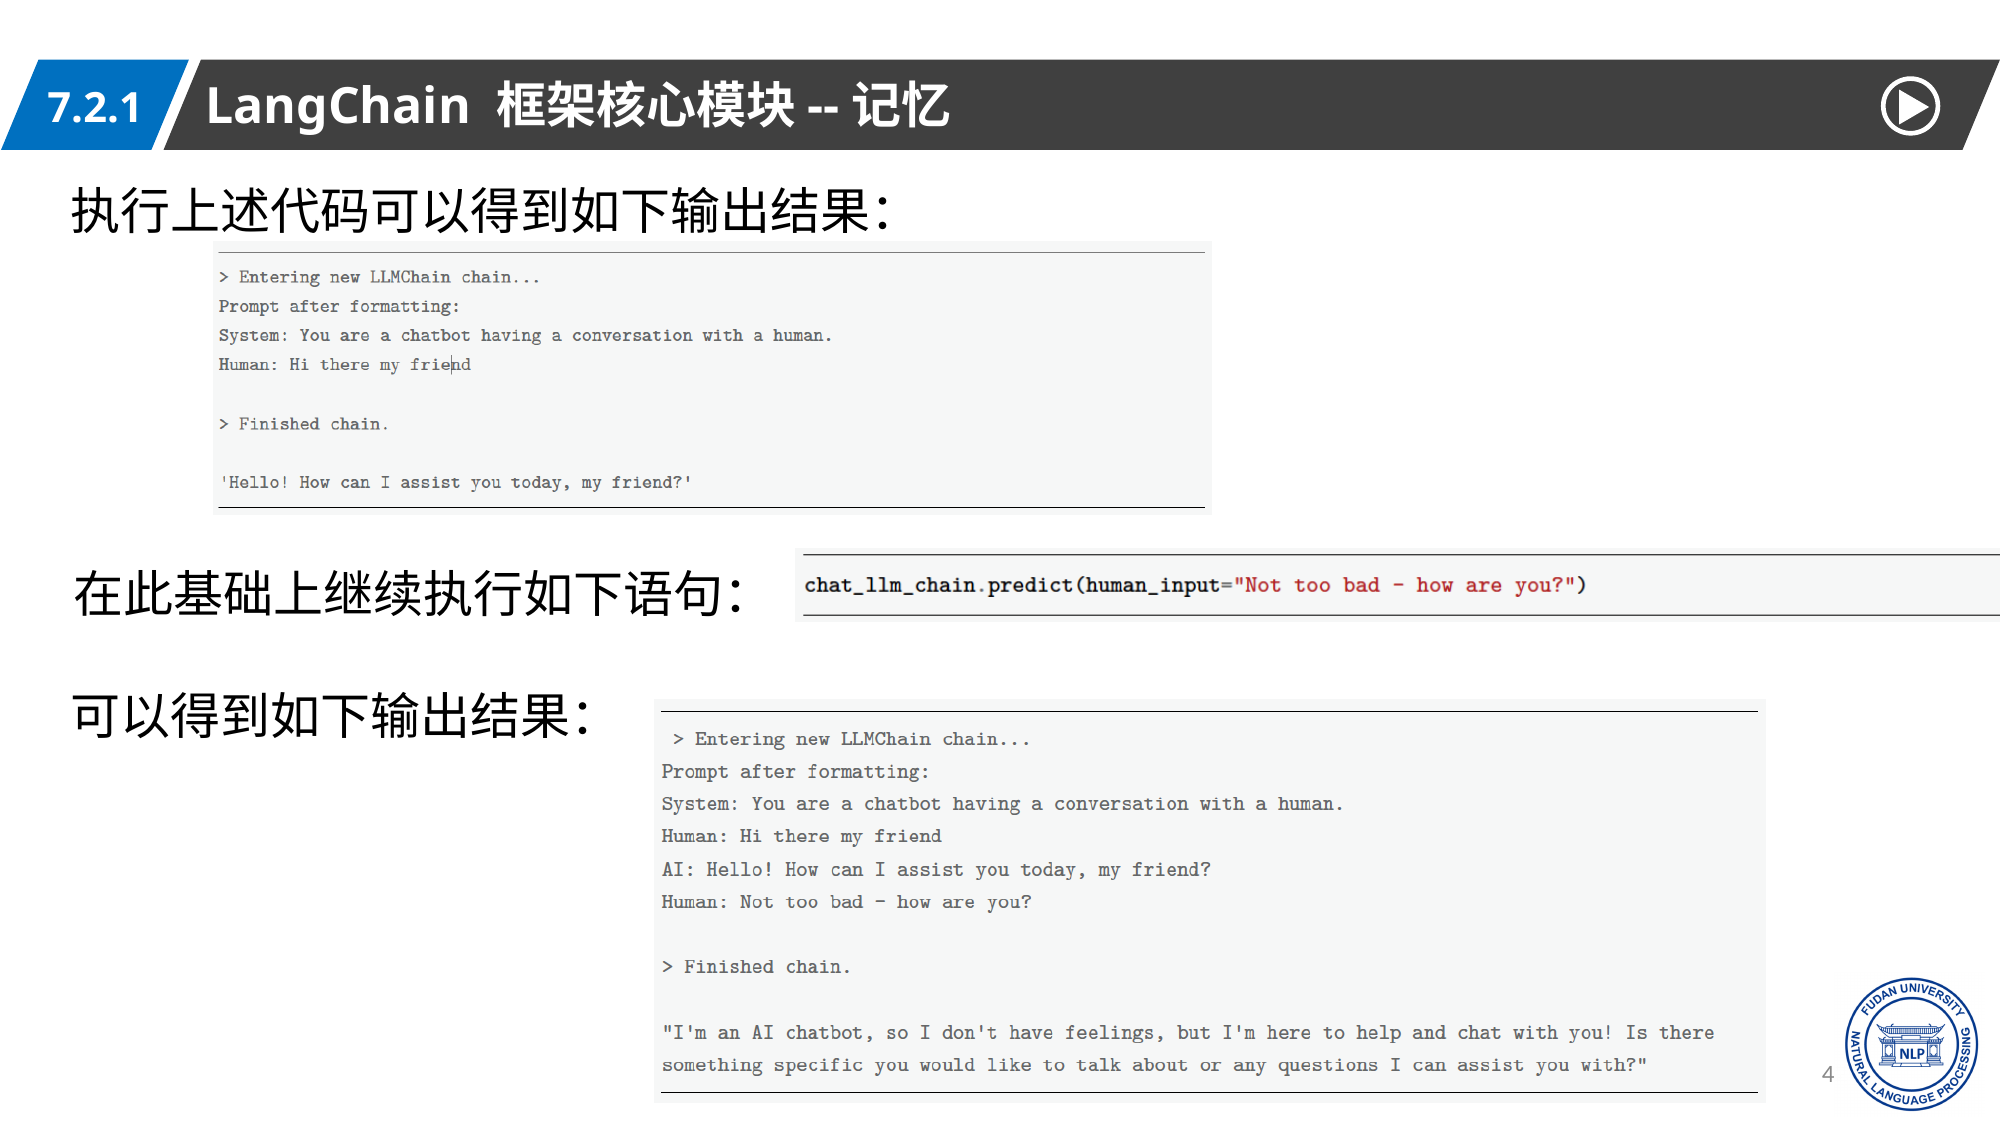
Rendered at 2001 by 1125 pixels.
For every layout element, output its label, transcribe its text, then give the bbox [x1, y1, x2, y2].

text_box [163, 59, 2000, 150]
text_box 执行上述代码可以得到如下输出结果： [55, 156, 1939, 247]
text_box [1883, 78, 1939, 134]
text_box [1, 89, 157, 150]
text_box 在此基础上继续执行如下语句： [58, 540, 1060, 630]
picture [795, 548, 2000, 622]
text_box LangChain 框架核心模块--记忆 [190, 66, 967, 142]
text_box 7.2.1 [26, 73, 164, 138]
picture [654, 696, 1767, 1103]
text_box [32, 59, 189, 120]
picture [213, 240, 1214, 516]
slide_number 42 [1770, 1042, 1863, 1103]
text_box 可以得到如下输出结果： [55, 662, 1939, 753]
picture [1834, 972, 1985, 1117]
